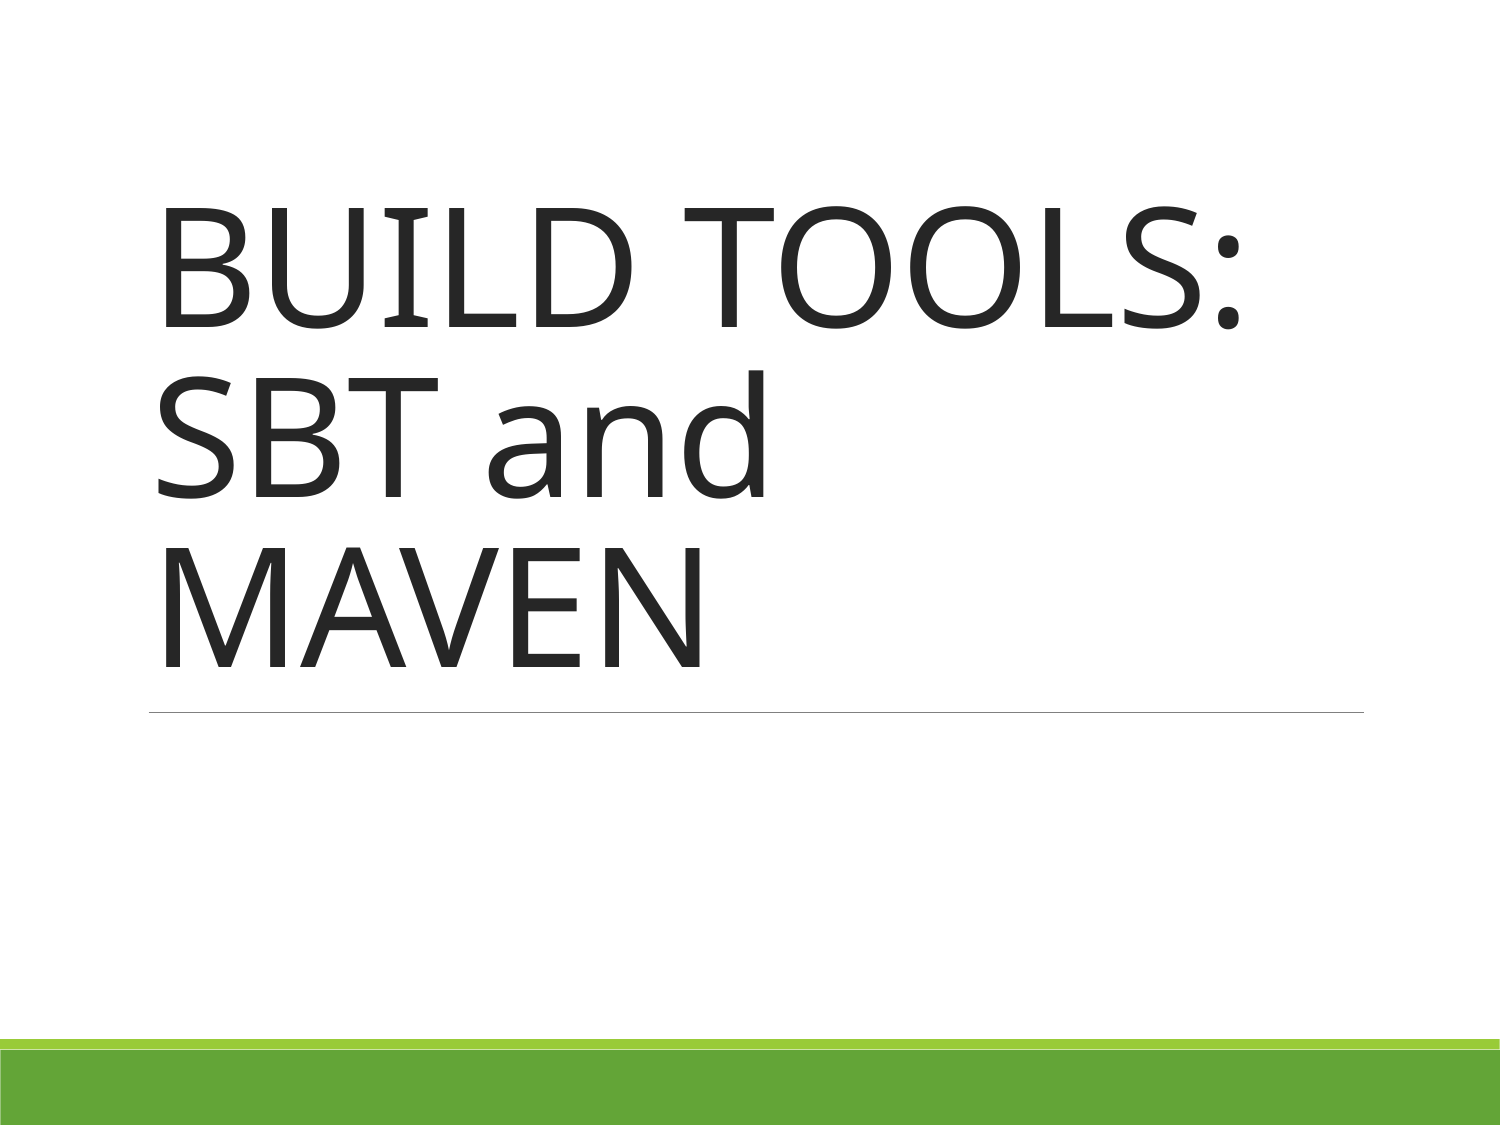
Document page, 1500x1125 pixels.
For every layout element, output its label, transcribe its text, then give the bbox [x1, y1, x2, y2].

title BUILD TOOLS: SBT and MAVEN [135, 124, 1373, 710]
